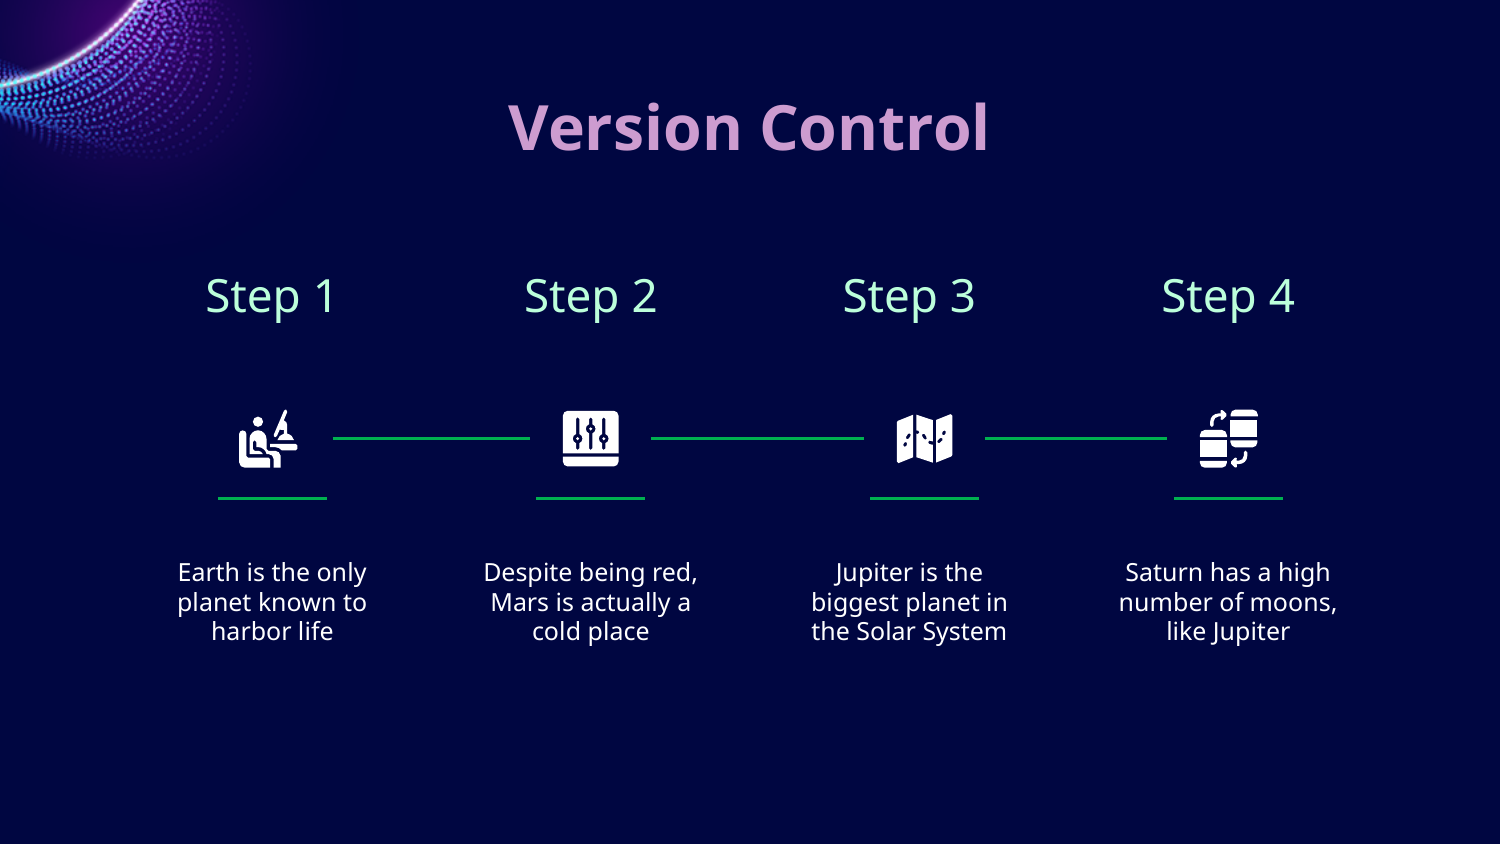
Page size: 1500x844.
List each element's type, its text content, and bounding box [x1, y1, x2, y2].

text_box Despite being red, Mars is actually a cold place [456, 541, 726, 675]
text_box Jupiter is the biggest planet in the Solar System [775, 541, 1044, 675]
text_box [1167, 378, 1288, 499]
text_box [1199, 409, 1259, 468]
text_box Earth is the only planet known to harbor life [138, 541, 407, 675]
text_box Step 4 [1093, 257, 1363, 337]
text_box [212, 378, 333, 499]
text_box [530, 378, 651, 499]
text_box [562, 410, 619, 467]
text_box [864, 378, 985, 499]
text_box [896, 413, 953, 464]
text_box Step 2 [456, 257, 726, 337]
title Version Control [118, 72, 1382, 167]
text_box Step 3 [775, 257, 1044, 337]
picture [0, 0, 409, 299]
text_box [238, 409, 298, 468]
text_box Saturn has a high number of moons, like Jupiter [1093, 541, 1363, 675]
text_box Step 1 [138, 257, 407, 337]
